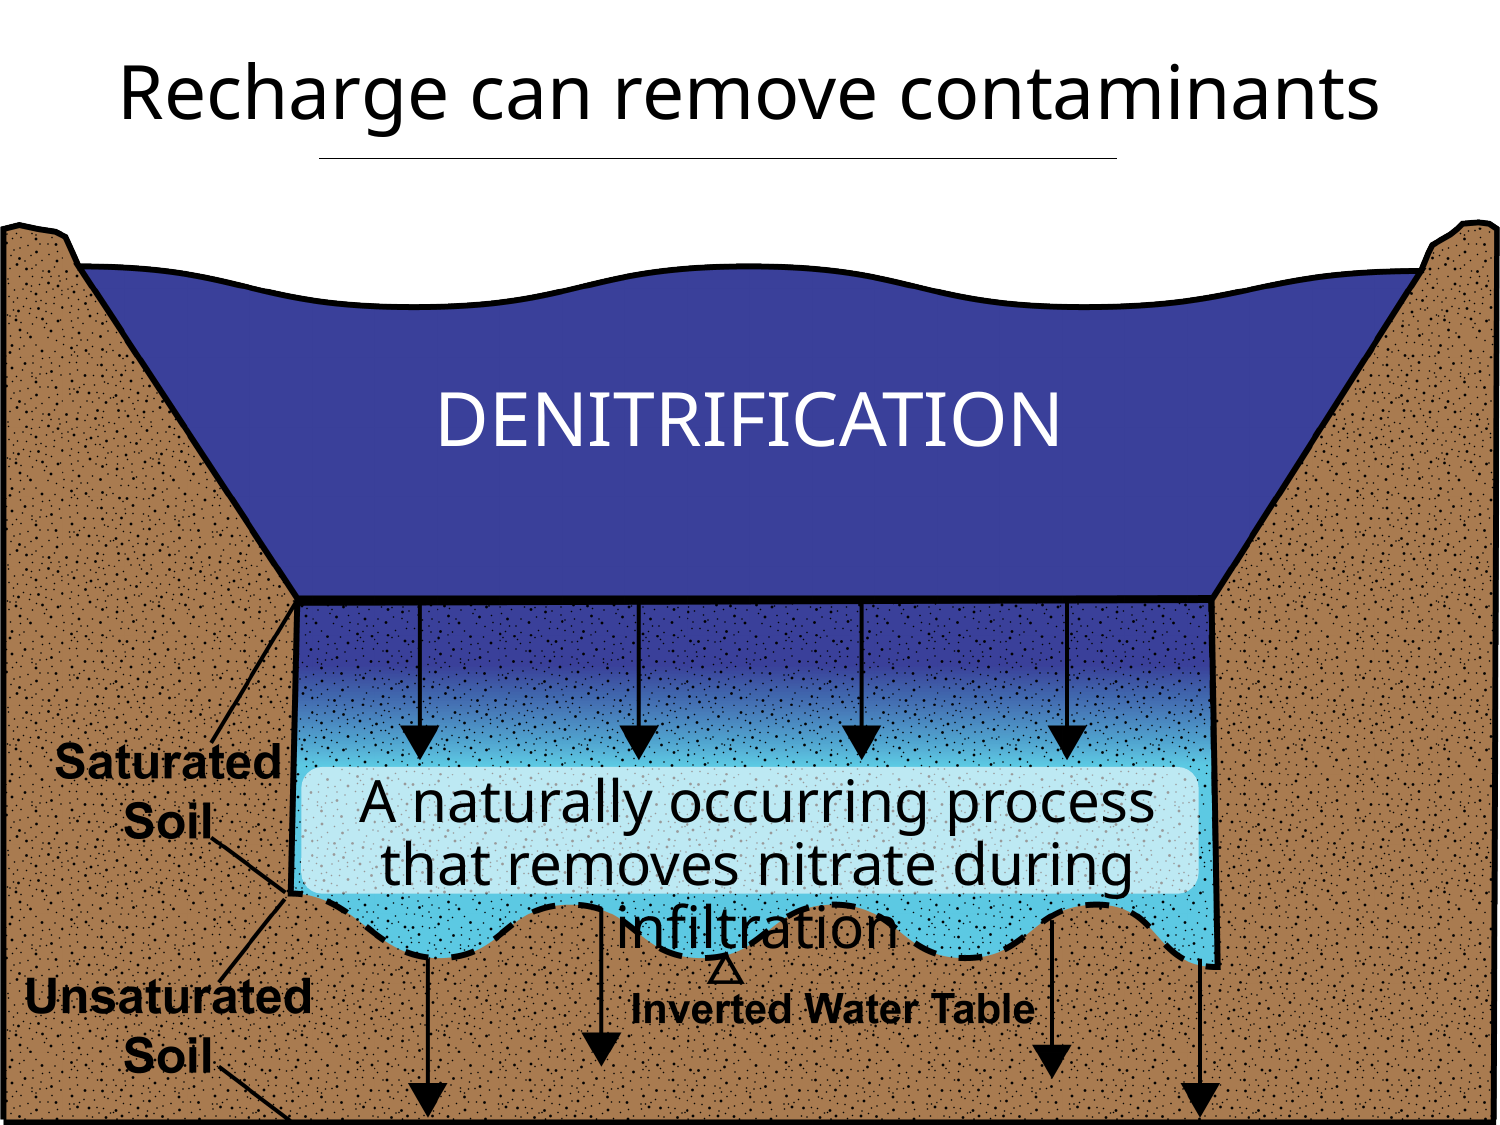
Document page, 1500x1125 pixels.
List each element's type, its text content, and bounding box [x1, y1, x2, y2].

picture [0, 219, 1500, 1125]
title Recharge can remove contaminants [0, 0, 1500, 204]
